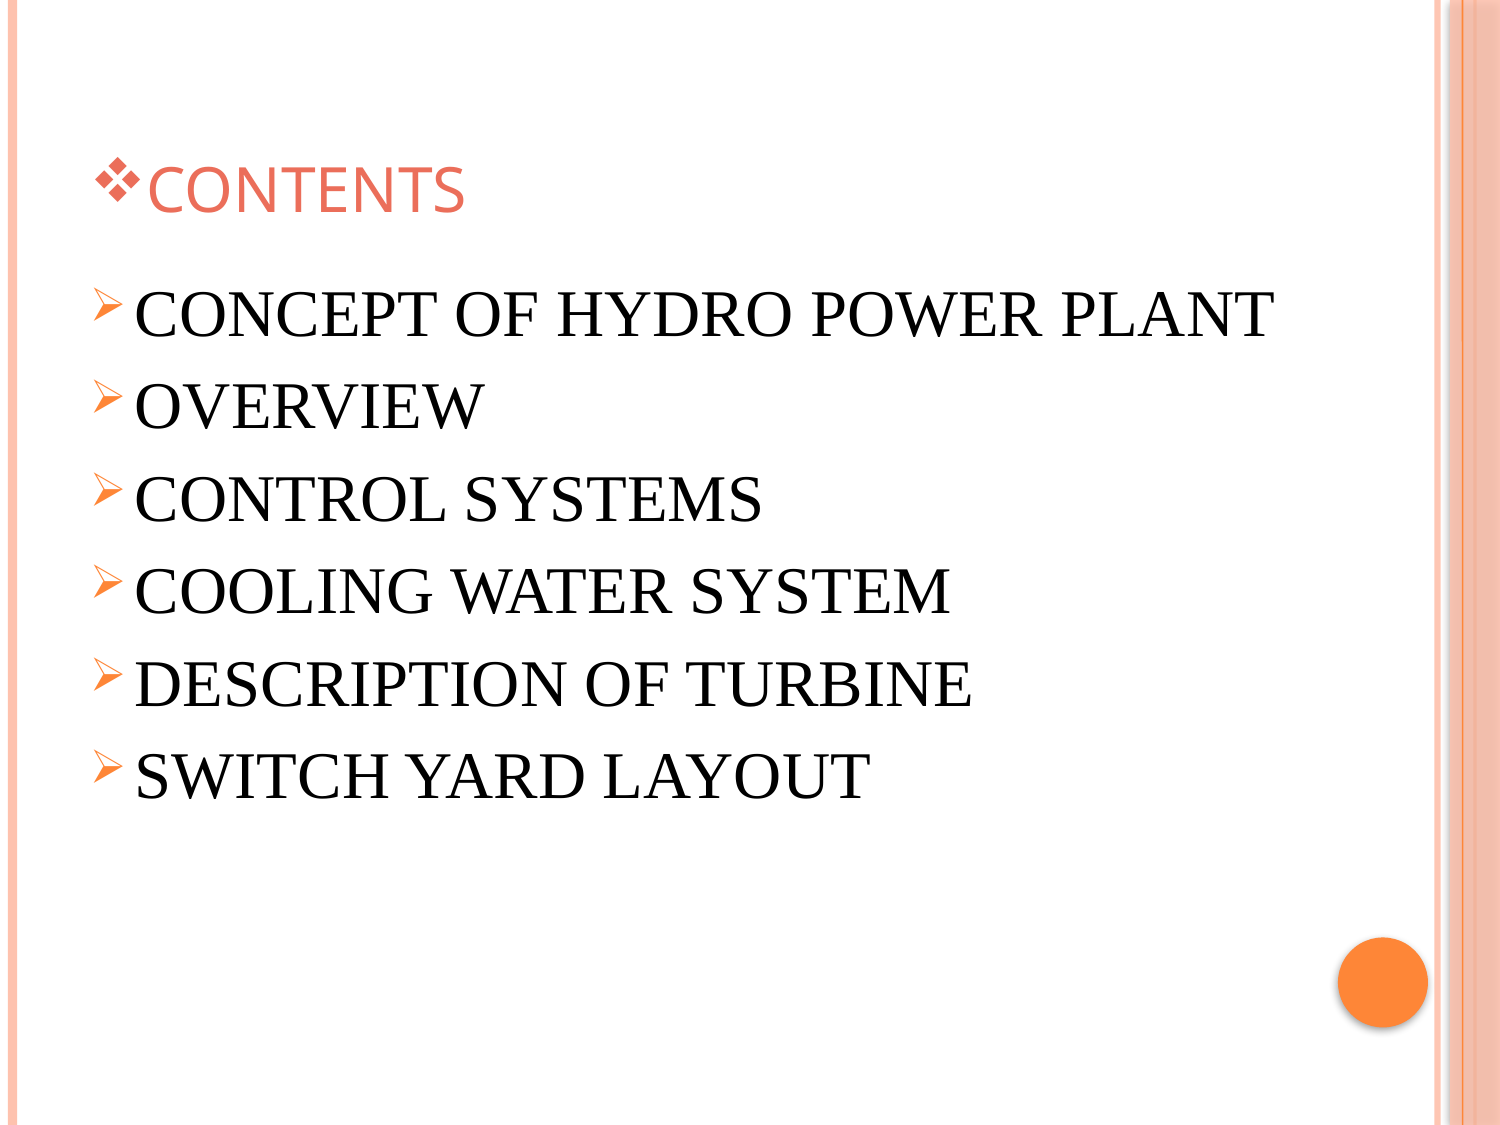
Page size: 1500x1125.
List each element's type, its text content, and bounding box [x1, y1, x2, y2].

list CONCEPT OF HYDRO POWER PLANT OVERVIEW CONTROL SYSTEMS COOLING WATER SYSTEM DESCRIPTION OF TURBINE SWITCH YARD LAYOUT [75, 262, 1300, 1062]
title CONTENTS [75, 45, 1300, 233]
